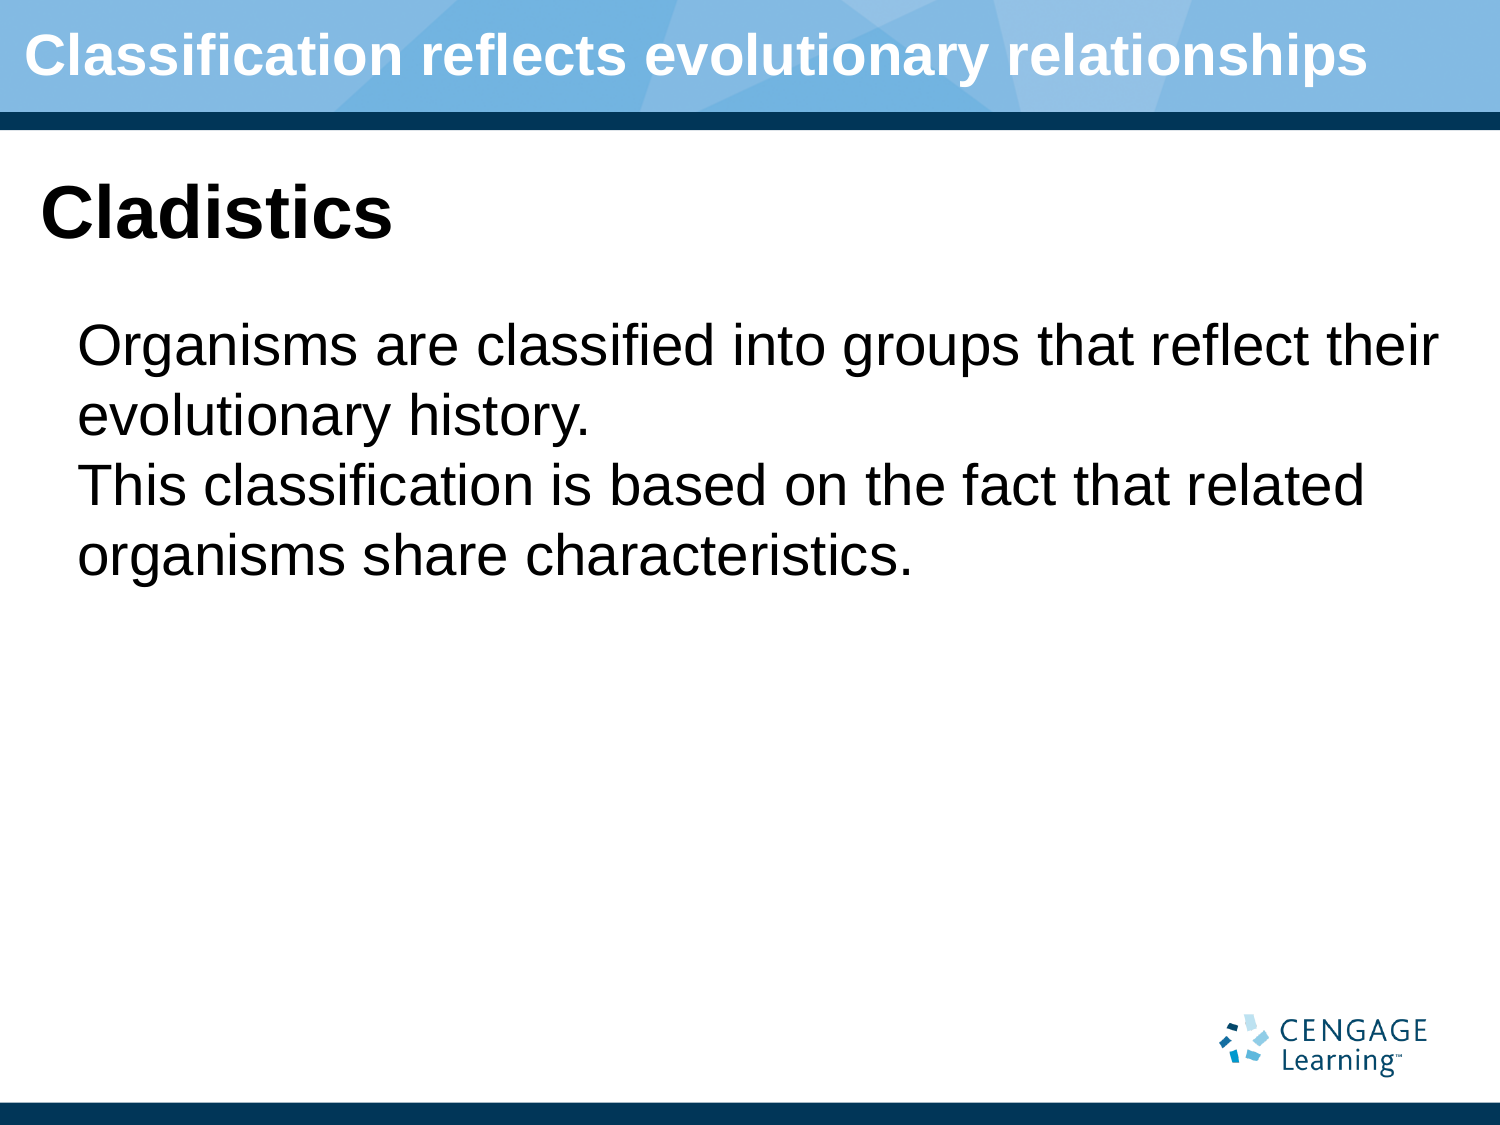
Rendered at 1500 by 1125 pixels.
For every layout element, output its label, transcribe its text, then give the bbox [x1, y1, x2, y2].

title Classification reflects evolutionary relationships [24, 24, 1463, 101]
picture [0, 0, 1500, 112]
text_box Organisms are classified into groups that reflect their evolutionary history. This classification is based on the fact that related organisms share characteristics. [62, 299, 1463, 595]
picture [1195, 990, 1450, 1101]
text_box Cladistics [26, 156, 1500, 262]
